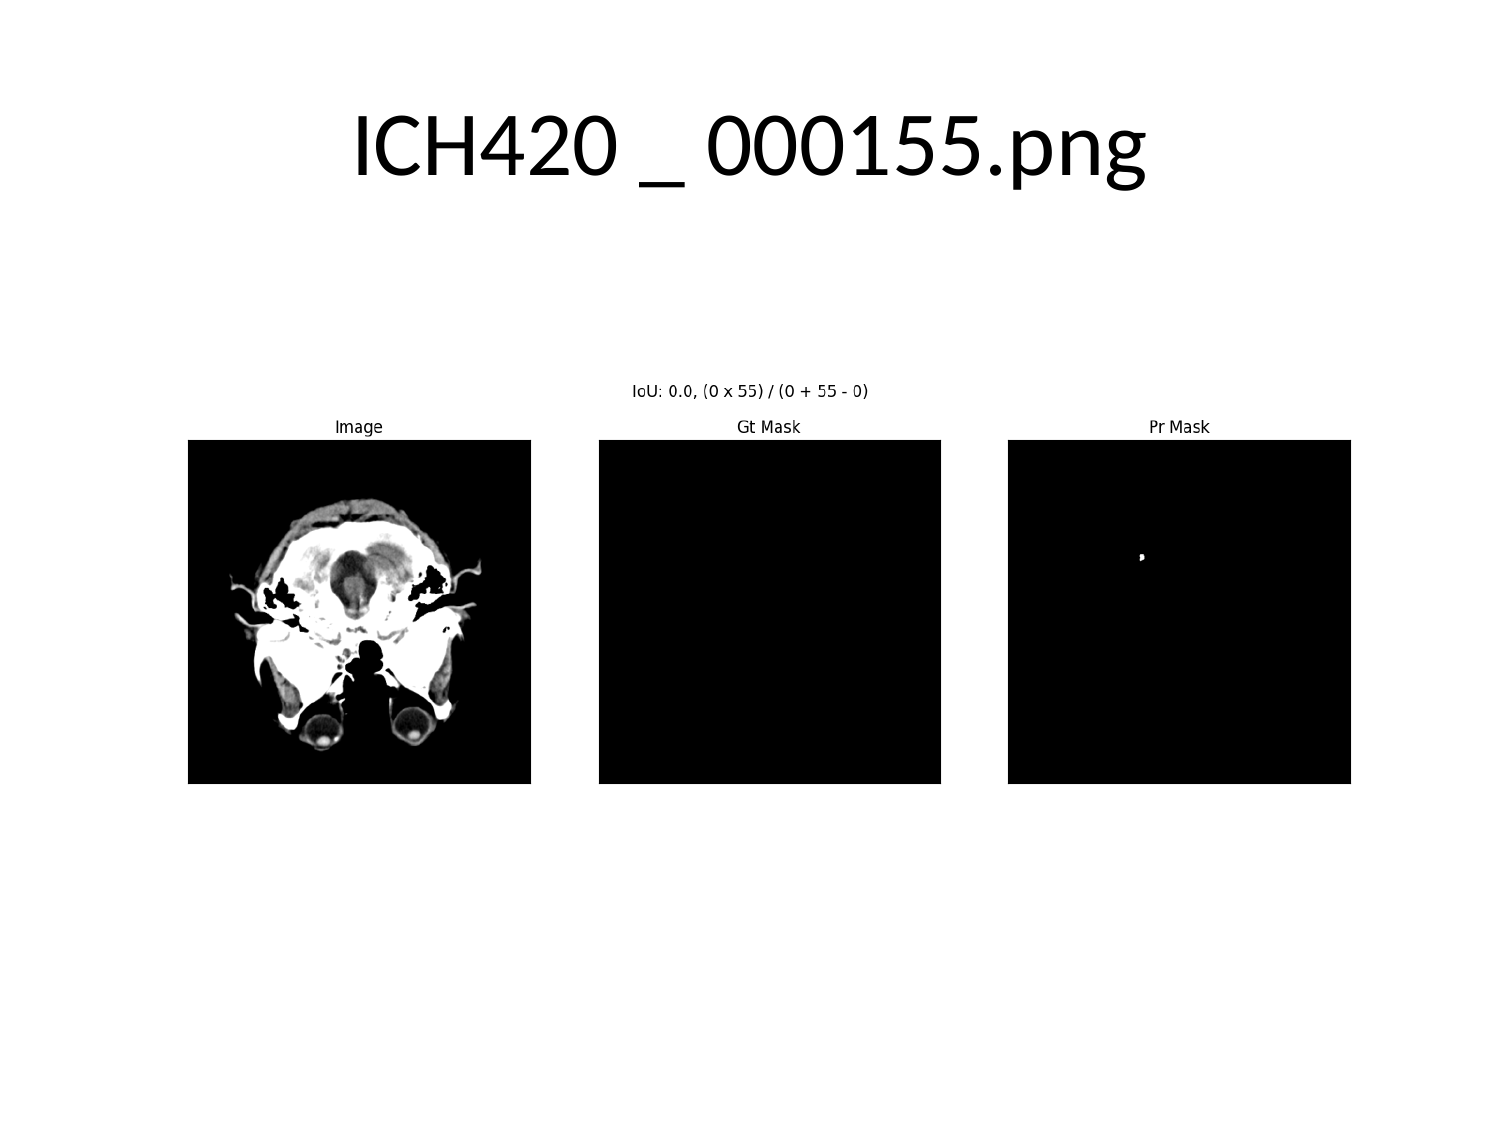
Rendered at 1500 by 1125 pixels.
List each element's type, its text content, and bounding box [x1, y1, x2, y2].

picture [0, 374, 1500, 844]
title ICH420 _ 000155.png [75, 45, 1425, 233]
